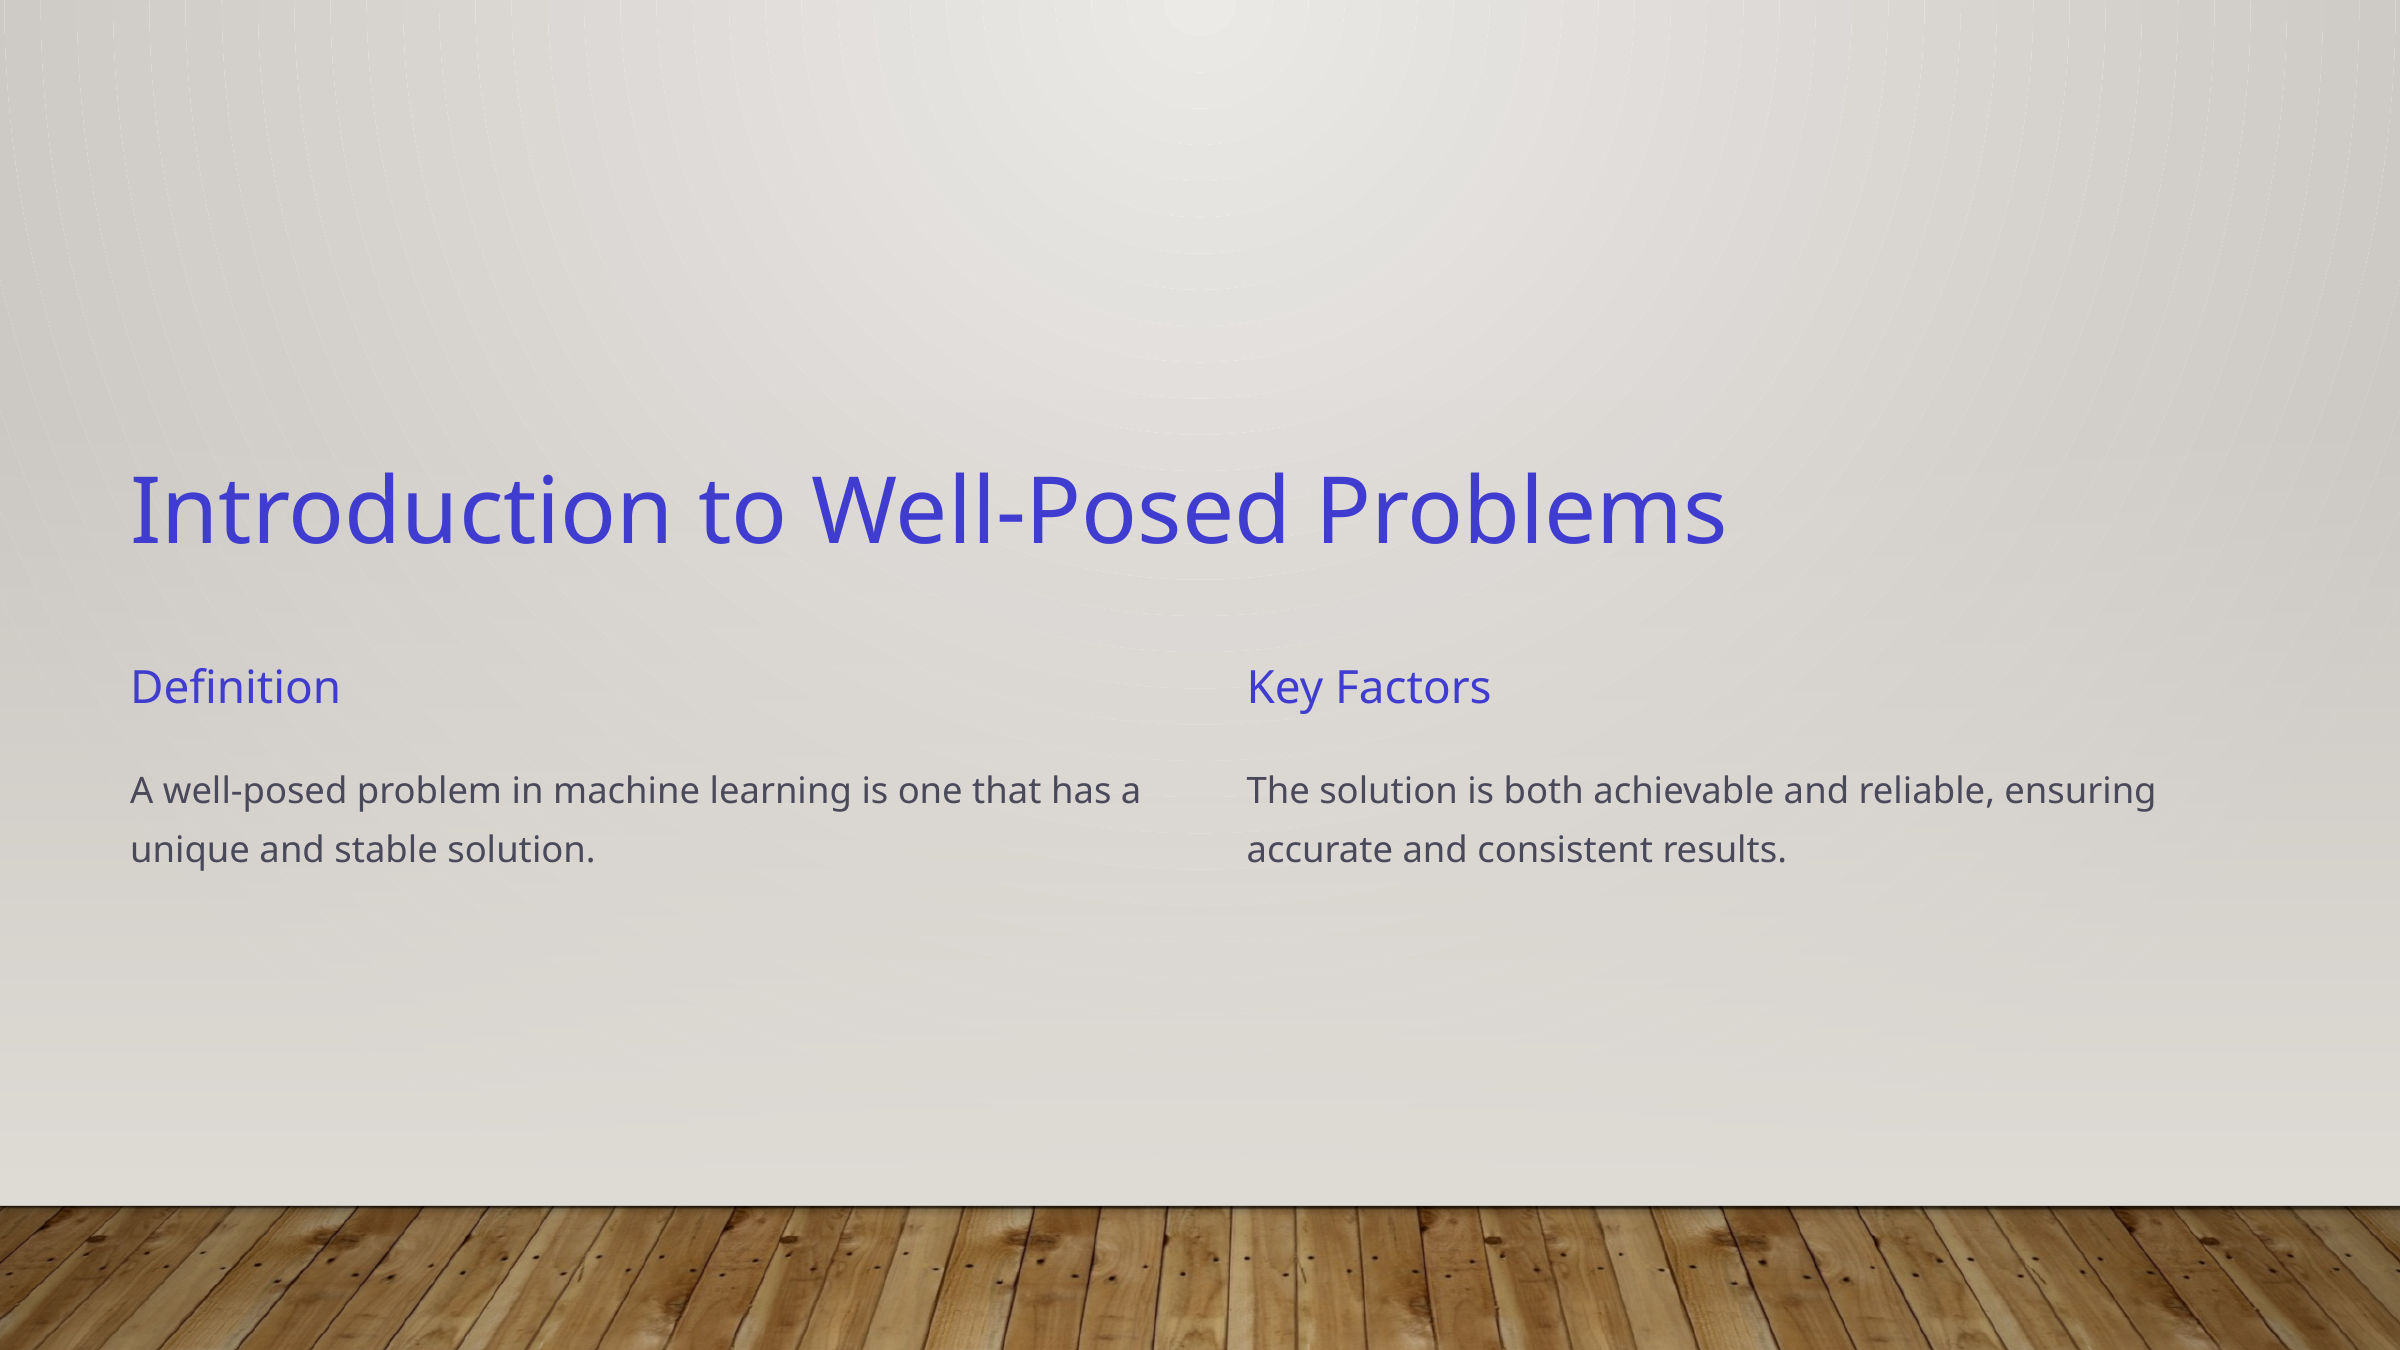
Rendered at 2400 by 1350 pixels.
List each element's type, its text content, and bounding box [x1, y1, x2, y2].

text_box Introduction to Well-Posed Problems [130, 446, 1904, 563]
text_box The solution is both achievable and reliable, ensuring accurate and consistent results. [1246, 751, 2271, 871]
text_box A well-posed problem in machine learning is one that has a unique and stable solution. [130, 751, 1155, 871]
picture [0, 1206, 2400, 1350]
text_box Key Factors [1246, 655, 1712, 714]
text_box Definition [130, 655, 596, 714]
